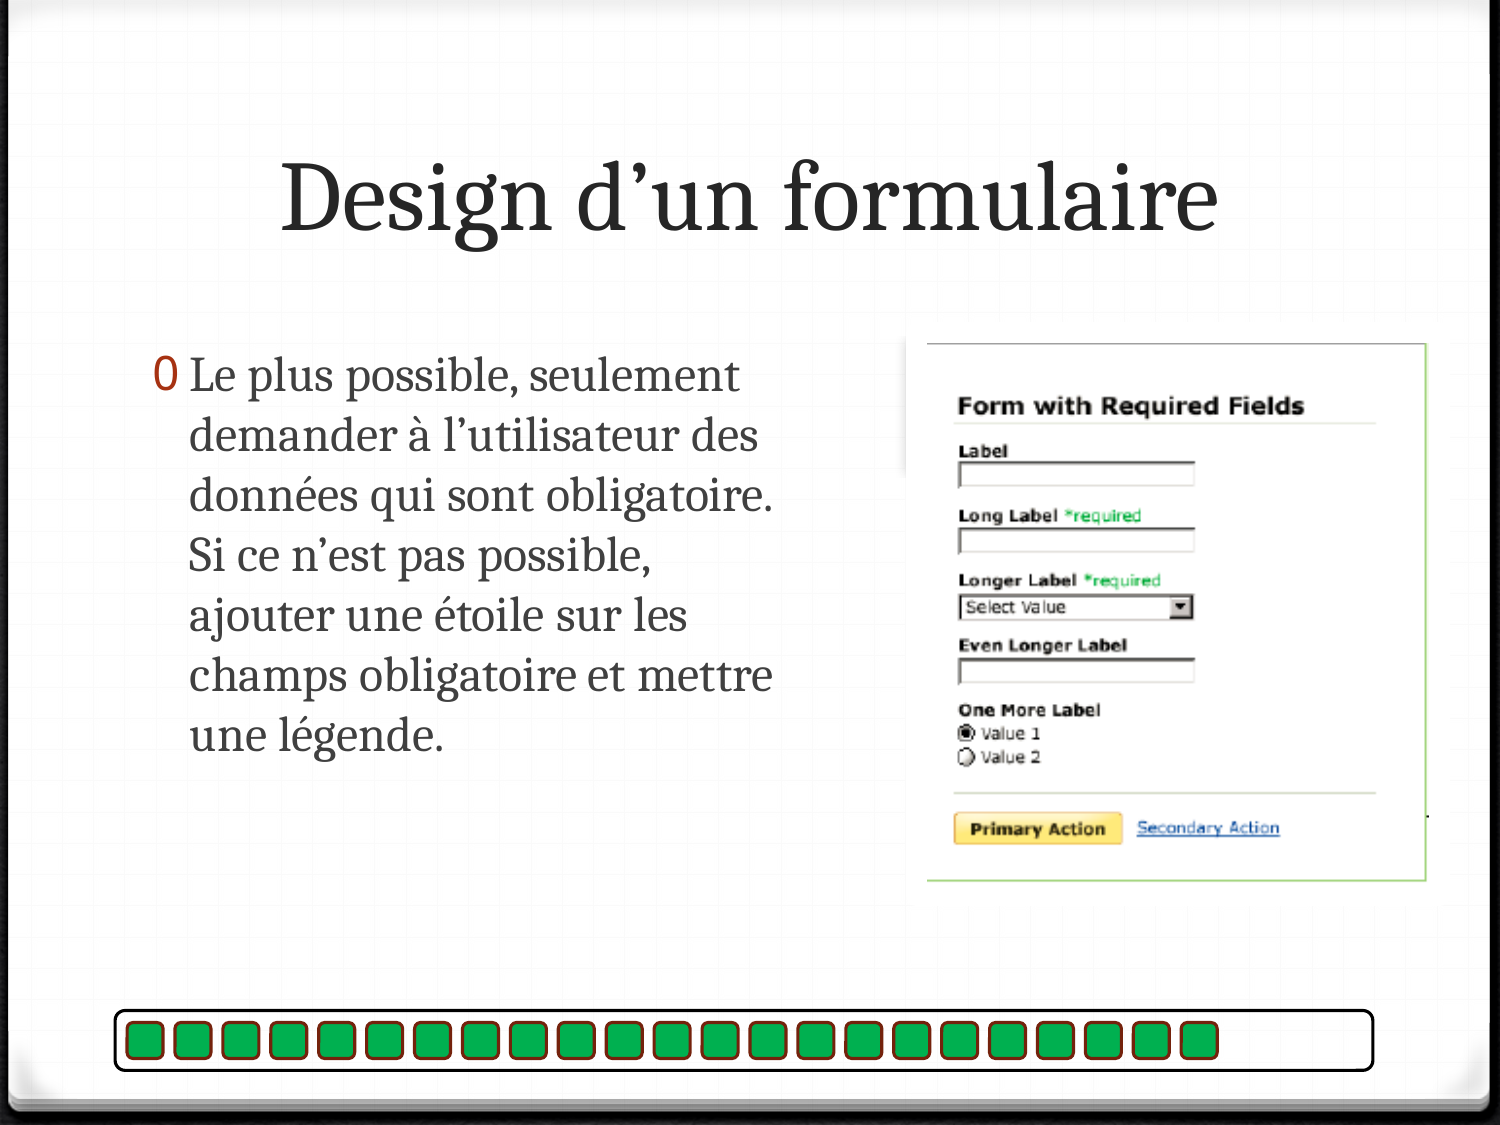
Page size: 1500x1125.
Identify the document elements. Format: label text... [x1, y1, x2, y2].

text_box [987, 1020, 1028, 1061]
text_box [113, 1008, 1375, 1072]
text_box [940, 1020, 980, 1061]
text_box [556, 1020, 596, 1061]
text_box [460, 1020, 501, 1061]
text_box [221, 1020, 261, 1061]
text_box [173, 1020, 213, 1061]
text_box [125, 1020, 165, 1061]
text_box [700, 1020, 740, 1061]
text_box [844, 1020, 884, 1061]
text_box [604, 1020, 644, 1061]
picture [0, 0, 1500, 1125]
text_box [1179, 1020, 1219, 1061]
text_box [1035, 1020, 1076, 1061]
text_box [412, 1020, 453, 1061]
title Design d’un formulaire [90, 71, 1410, 309]
text_box [365, 1020, 405, 1061]
text_box [652, 1020, 692, 1061]
text_box [892, 1020, 932, 1061]
text_box [796, 1020, 836, 1061]
text_box [748, 1020, 788, 1061]
text_box [1131, 1020, 1171, 1061]
list Le plus possible, seulement demander à l’utilisateur des données qui sont obligatoire. Si ce n’est pas possible, ajouter une étoile sur les champs obligatoire et mettre une légende. [137, 334, 821, 983]
text_box [269, 1020, 309, 1061]
text_box [1083, 1020, 1123, 1061]
text_box [317, 1020, 357, 1061]
text_box [508, 1020, 548, 1061]
